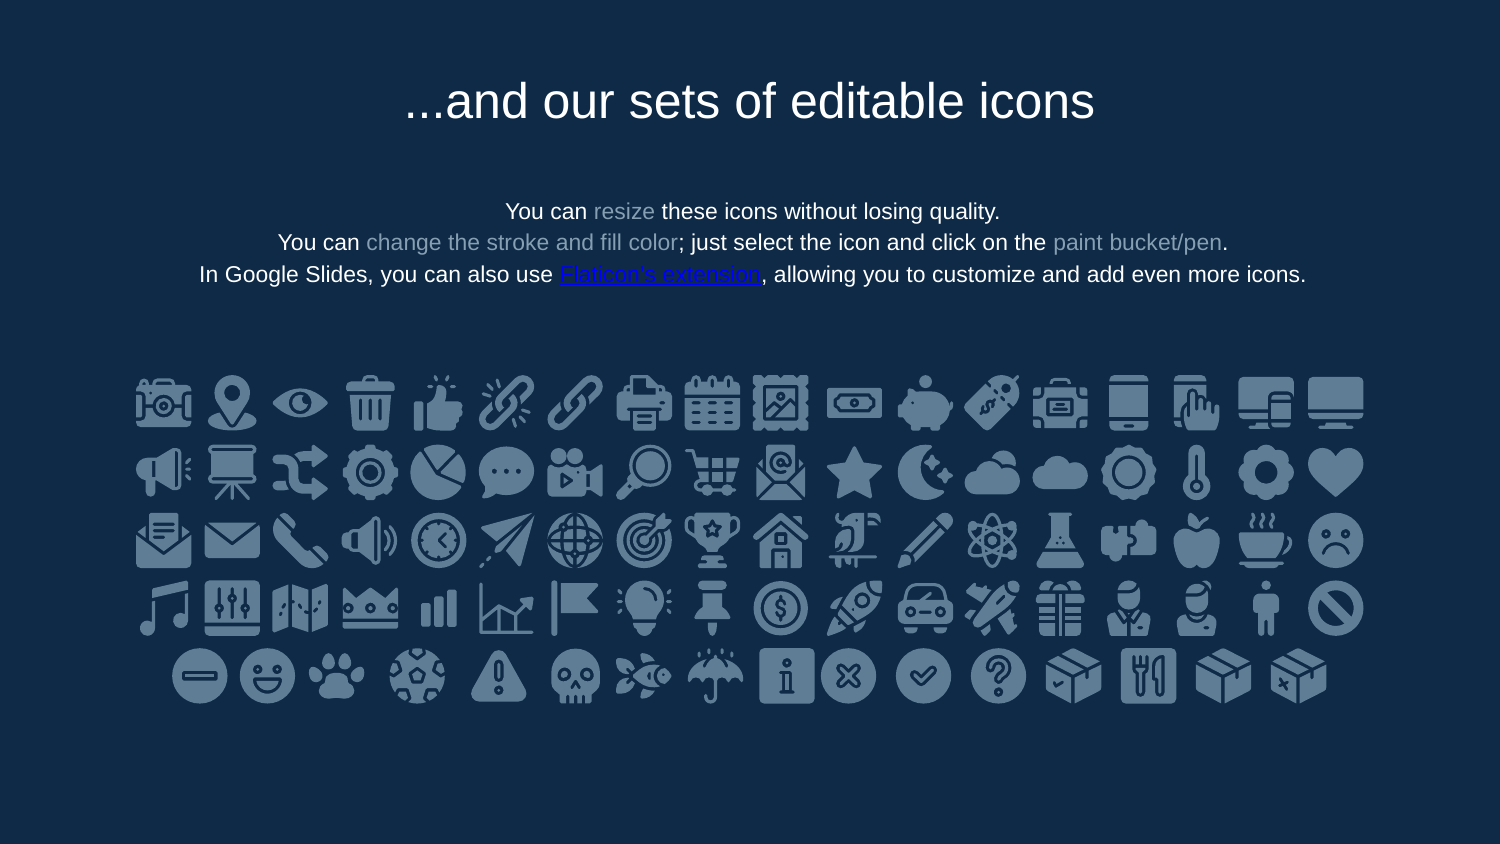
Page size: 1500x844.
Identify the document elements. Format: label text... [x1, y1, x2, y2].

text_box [820, 647, 877, 704]
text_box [204, 580, 261, 637]
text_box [897, 374, 954, 431]
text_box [413, 374, 464, 431]
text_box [897, 444, 954, 501]
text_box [272, 388, 329, 418]
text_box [753, 580, 809, 636]
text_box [752, 512, 810, 569]
text_box [826, 446, 883, 499]
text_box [1172, 512, 1221, 569]
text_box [342, 587, 399, 629]
text_box [1238, 444, 1294, 501]
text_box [1036, 512, 1085, 569]
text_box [551, 648, 601, 704]
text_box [1045, 648, 1102, 704]
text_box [1100, 444, 1157, 501]
text_box [207, 444, 257, 501]
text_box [826, 387, 883, 419]
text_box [828, 512, 881, 569]
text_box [410, 444, 468, 501]
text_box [1238, 512, 1294, 569]
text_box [477, 374, 536, 431]
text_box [239, 647, 296, 704]
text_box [1035, 580, 1085, 637]
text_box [272, 583, 329, 633]
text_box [345, 374, 395, 431]
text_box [687, 647, 744, 704]
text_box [615, 444, 674, 501]
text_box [272, 444, 329, 501]
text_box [759, 647, 815, 704]
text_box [420, 589, 457, 627]
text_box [1175, 580, 1218, 637]
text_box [616, 580, 673, 637]
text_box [1109, 374, 1149, 431]
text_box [616, 512, 673, 569]
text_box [1307, 512, 1364, 569]
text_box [756, 444, 806, 501]
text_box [897, 512, 955, 569]
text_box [271, 512, 330, 569]
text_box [171, 647, 228, 704]
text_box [410, 512, 467, 569]
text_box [1252, 580, 1280, 637]
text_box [964, 450, 1021, 495]
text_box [684, 512, 741, 569]
text_box [1308, 447, 1364, 497]
text_box [1032, 455, 1088, 490]
text_box You can resize these icons without losing quality. You can change the stroke and fill color; just select the icon and click on the paint bucket/pen. In Google Slides, you can also use Flaticon’s extension, allowing you to customize and add even more icons. [135, 193, 1371, 318]
text_box [1308, 580, 1364, 636]
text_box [389, 647, 446, 704]
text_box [684, 448, 741, 497]
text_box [551, 580, 600, 637]
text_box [966, 512, 1018, 569]
text_box [478, 446, 535, 499]
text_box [341, 515, 400, 566]
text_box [895, 647, 952, 704]
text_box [1307, 376, 1364, 430]
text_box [897, 582, 954, 634]
text_box [479, 582, 534, 634]
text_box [468, 649, 529, 702]
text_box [1120, 647, 1177, 704]
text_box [307, 652, 366, 700]
text_box ...and our sets of editable icons [171, 53, 1328, 132]
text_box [615, 652, 672, 700]
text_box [135, 378, 192, 428]
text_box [1032, 377, 1088, 429]
text_box [963, 375, 1020, 431]
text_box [694, 580, 731, 637]
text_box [752, 374, 809, 431]
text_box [616, 374, 673, 431]
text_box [1238, 376, 1295, 430]
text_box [1182, 444, 1211, 501]
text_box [1270, 648, 1327, 704]
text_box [547, 447, 603, 497]
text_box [478, 512, 535, 569]
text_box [135, 512, 192, 569]
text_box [547, 512, 604, 569]
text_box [342, 444, 399, 501]
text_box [135, 447, 192, 497]
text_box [684, 374, 741, 431]
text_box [204, 522, 261, 559]
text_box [207, 374, 257, 431]
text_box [970, 647, 1027, 704]
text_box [1173, 374, 1220, 431]
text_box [138, 580, 189, 636]
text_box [546, 374, 605, 431]
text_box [1100, 519, 1157, 562]
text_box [1106, 580, 1152, 637]
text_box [826, 580, 883, 637]
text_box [963, 580, 1021, 637]
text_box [1195, 648, 1252, 704]
